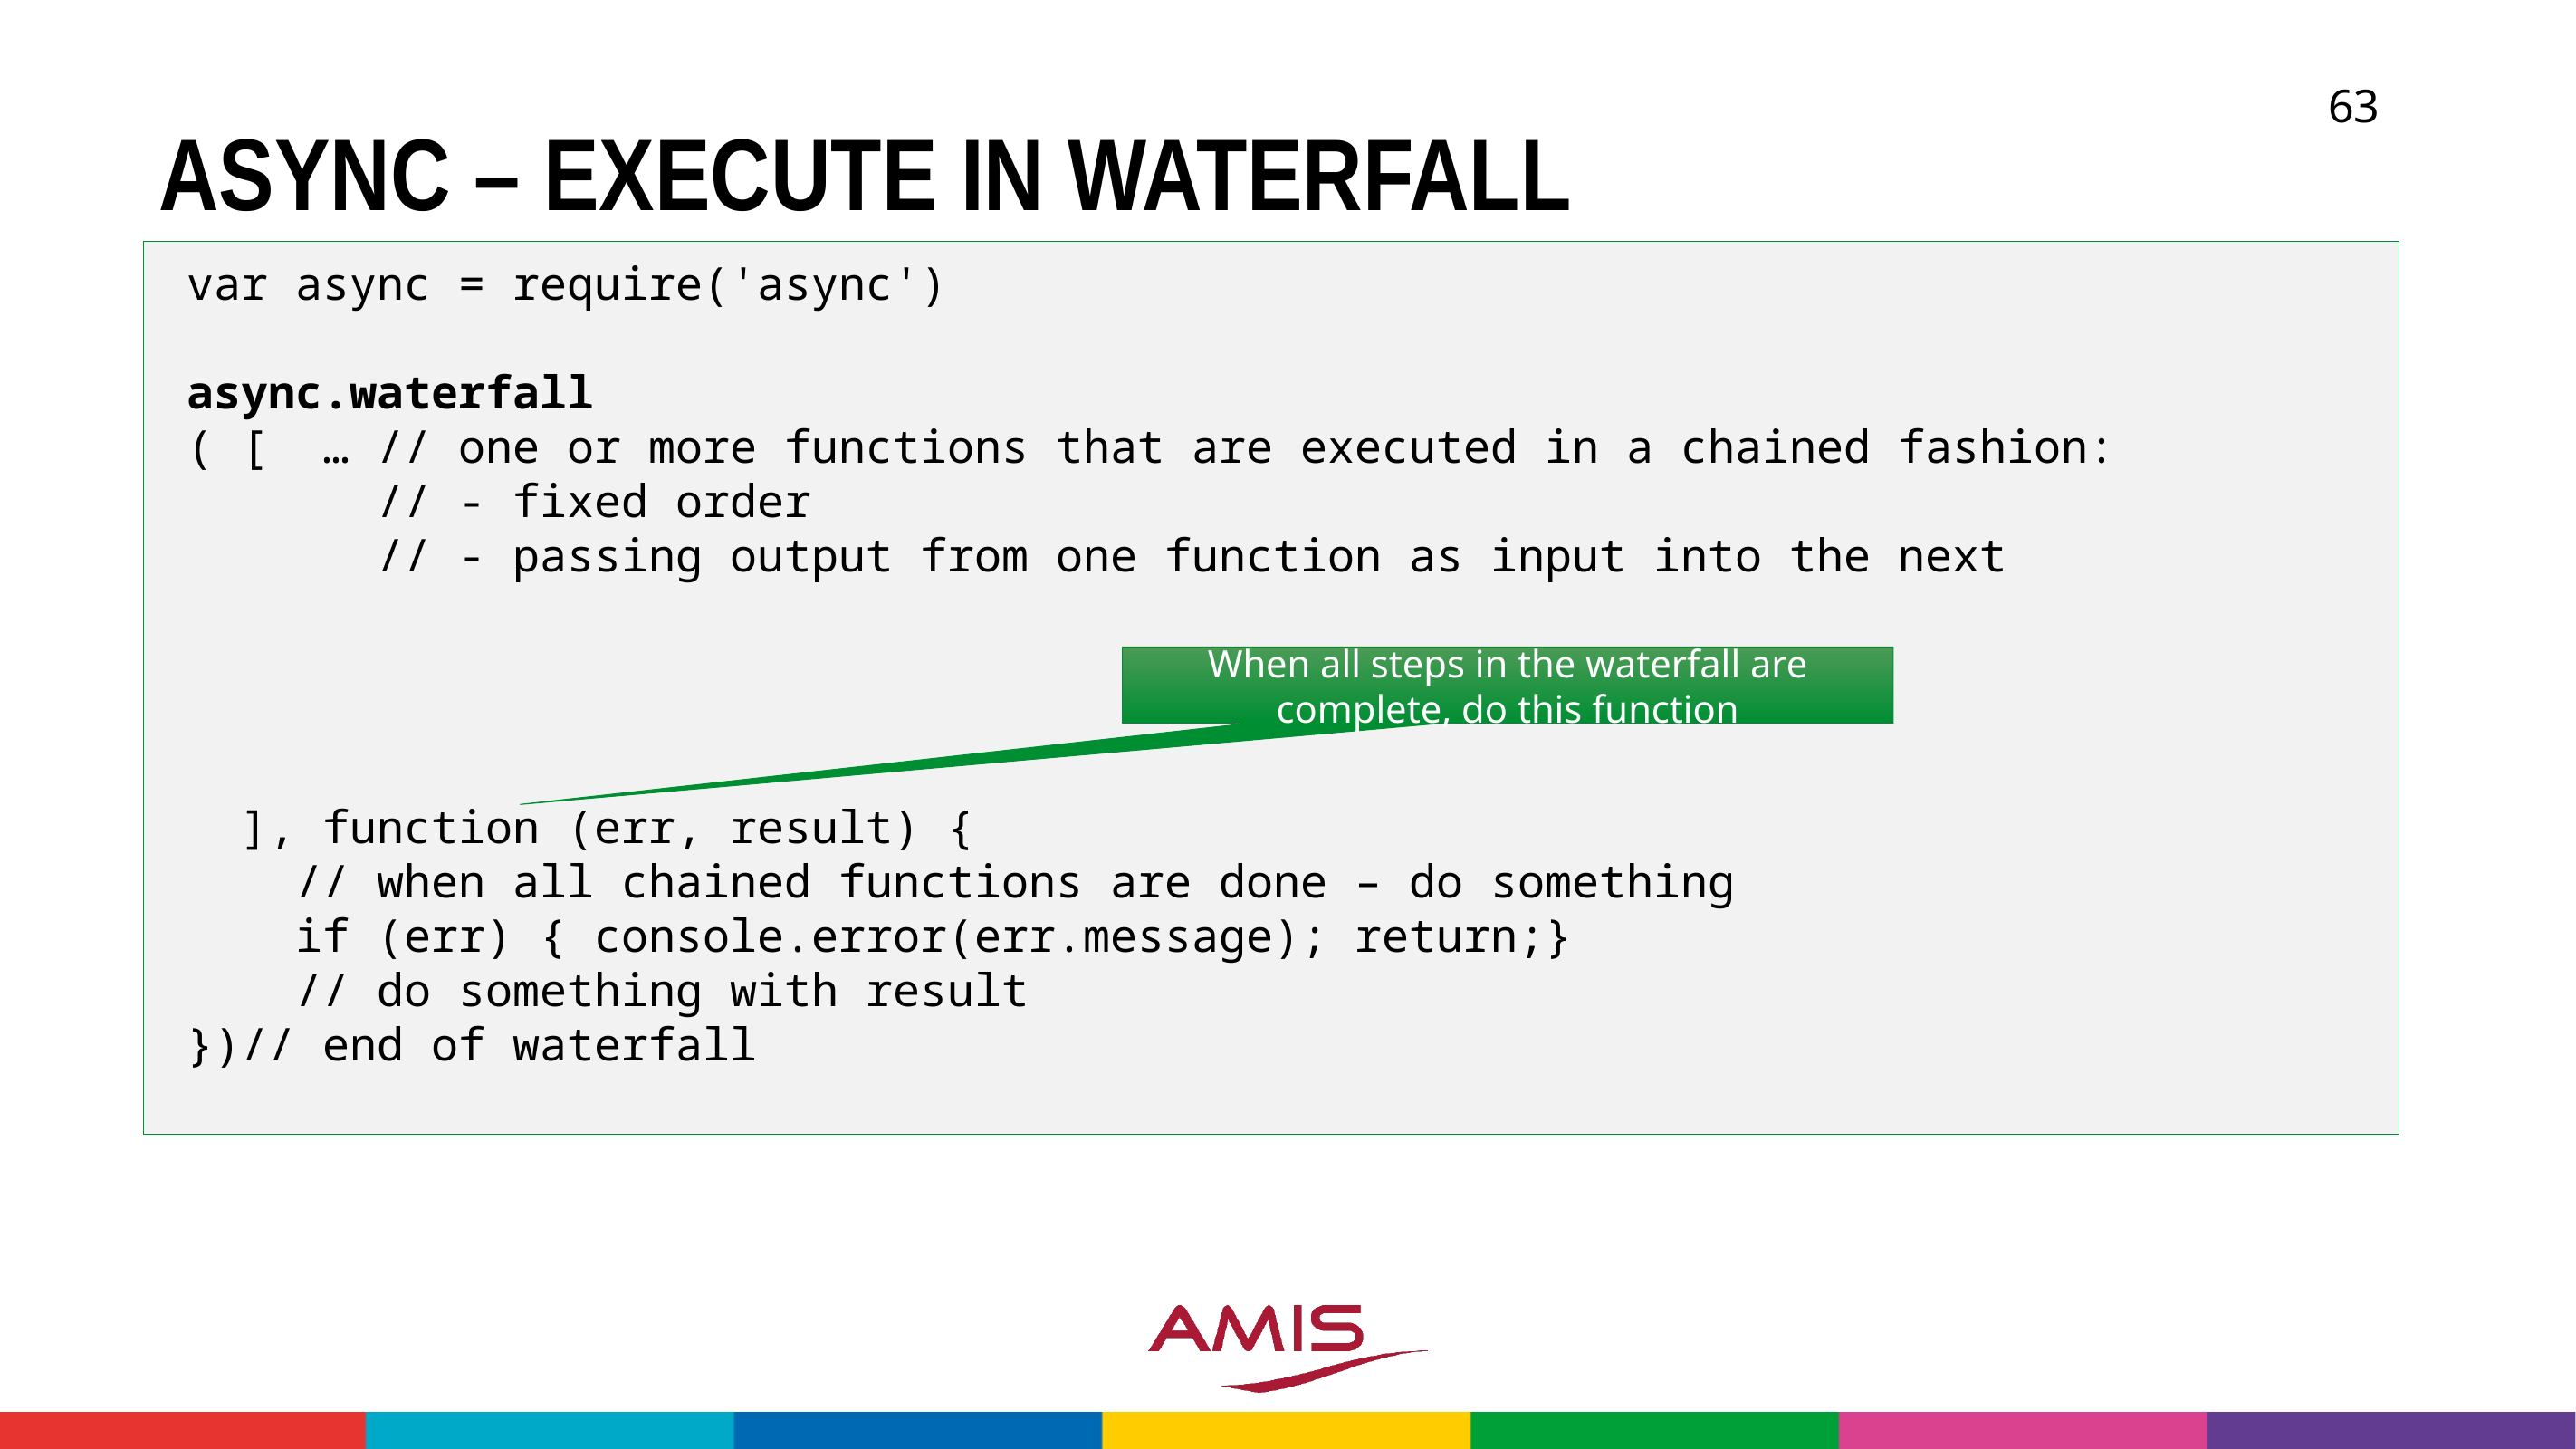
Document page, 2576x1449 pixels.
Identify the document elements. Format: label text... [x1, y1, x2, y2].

text_box [143, 241, 2399, 1135]
slide_number 63 [2314, 70, 2576, 178]
title async – execute in waterfall [145, 125, 2059, 241]
picture [0, 1412, 733, 1449]
picture [735, 1412, 2576, 1449]
text_box var async = require('async') async.waterfall ( [ … // one or more functions that are executed in a chained fashion: // - fixed order // - passing output from one function as input into the next ], function (err, result) { // when all chained functions are done – do something if (err) { console.error(err.message); return;} // do something with result })// end of waterfall [163, 244, 2313, 1082]
picture [1148, 1305, 1428, 1393]
text_box When all steps in the waterfall are complete, do this function [520, 646, 1894, 805]
